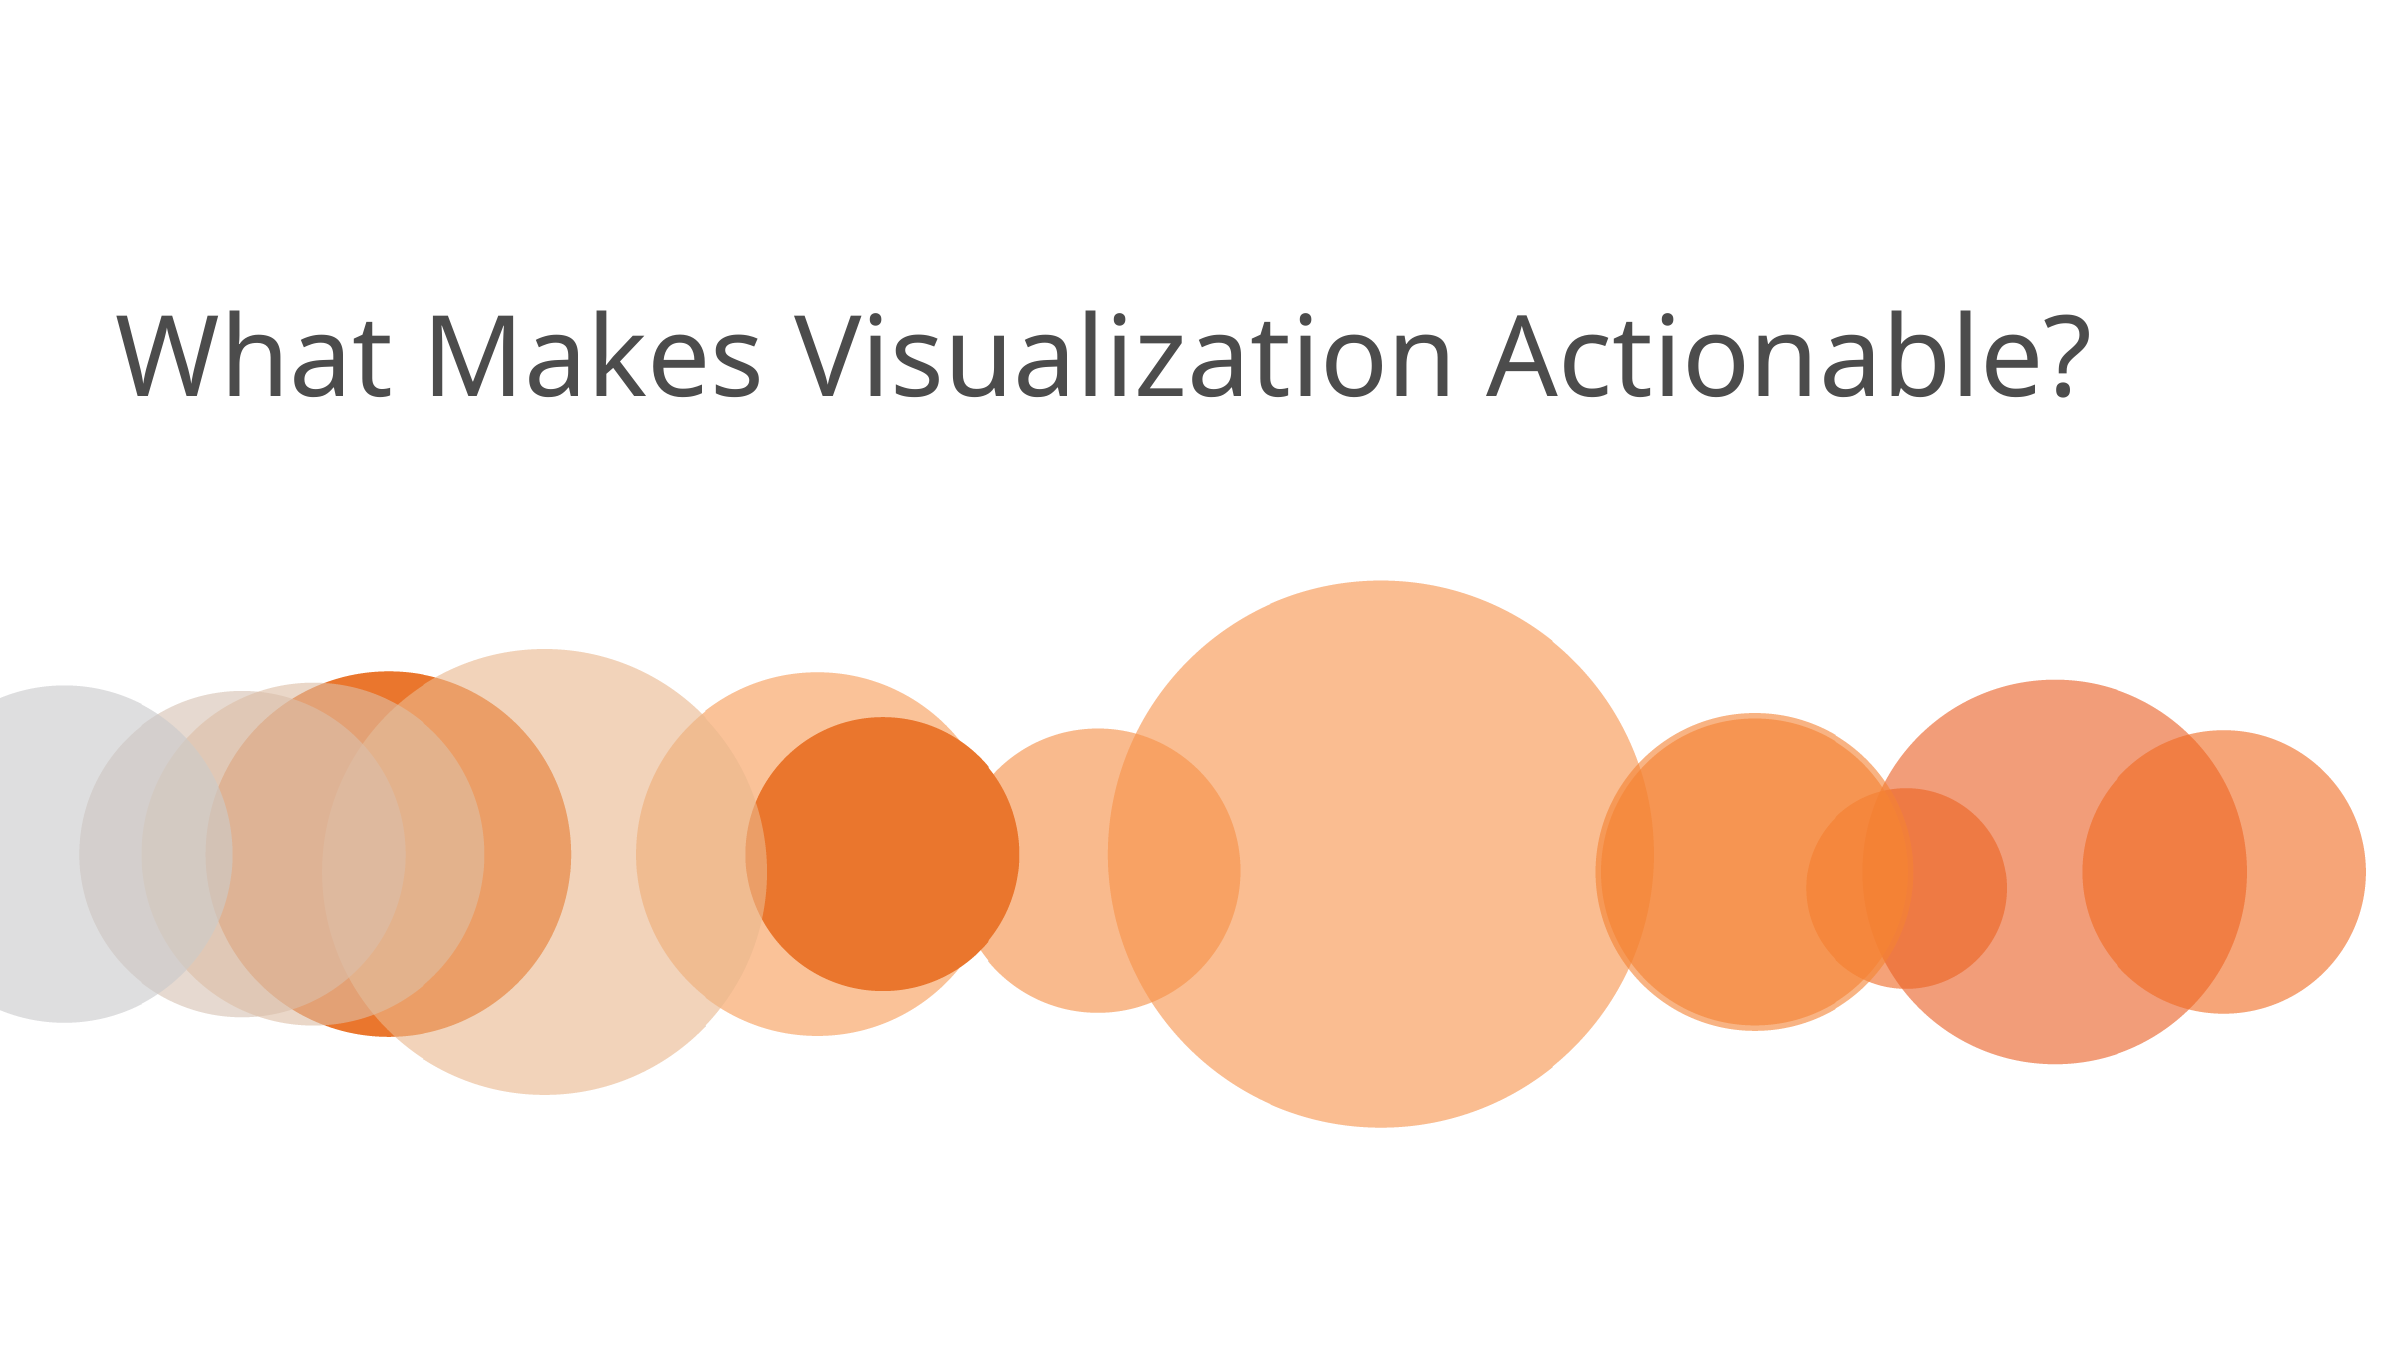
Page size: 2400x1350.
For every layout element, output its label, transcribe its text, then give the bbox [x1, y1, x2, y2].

picture [0, 483, 2400, 1263]
list What Makes Visualization Actionable? [115, 310, 2289, 420]
